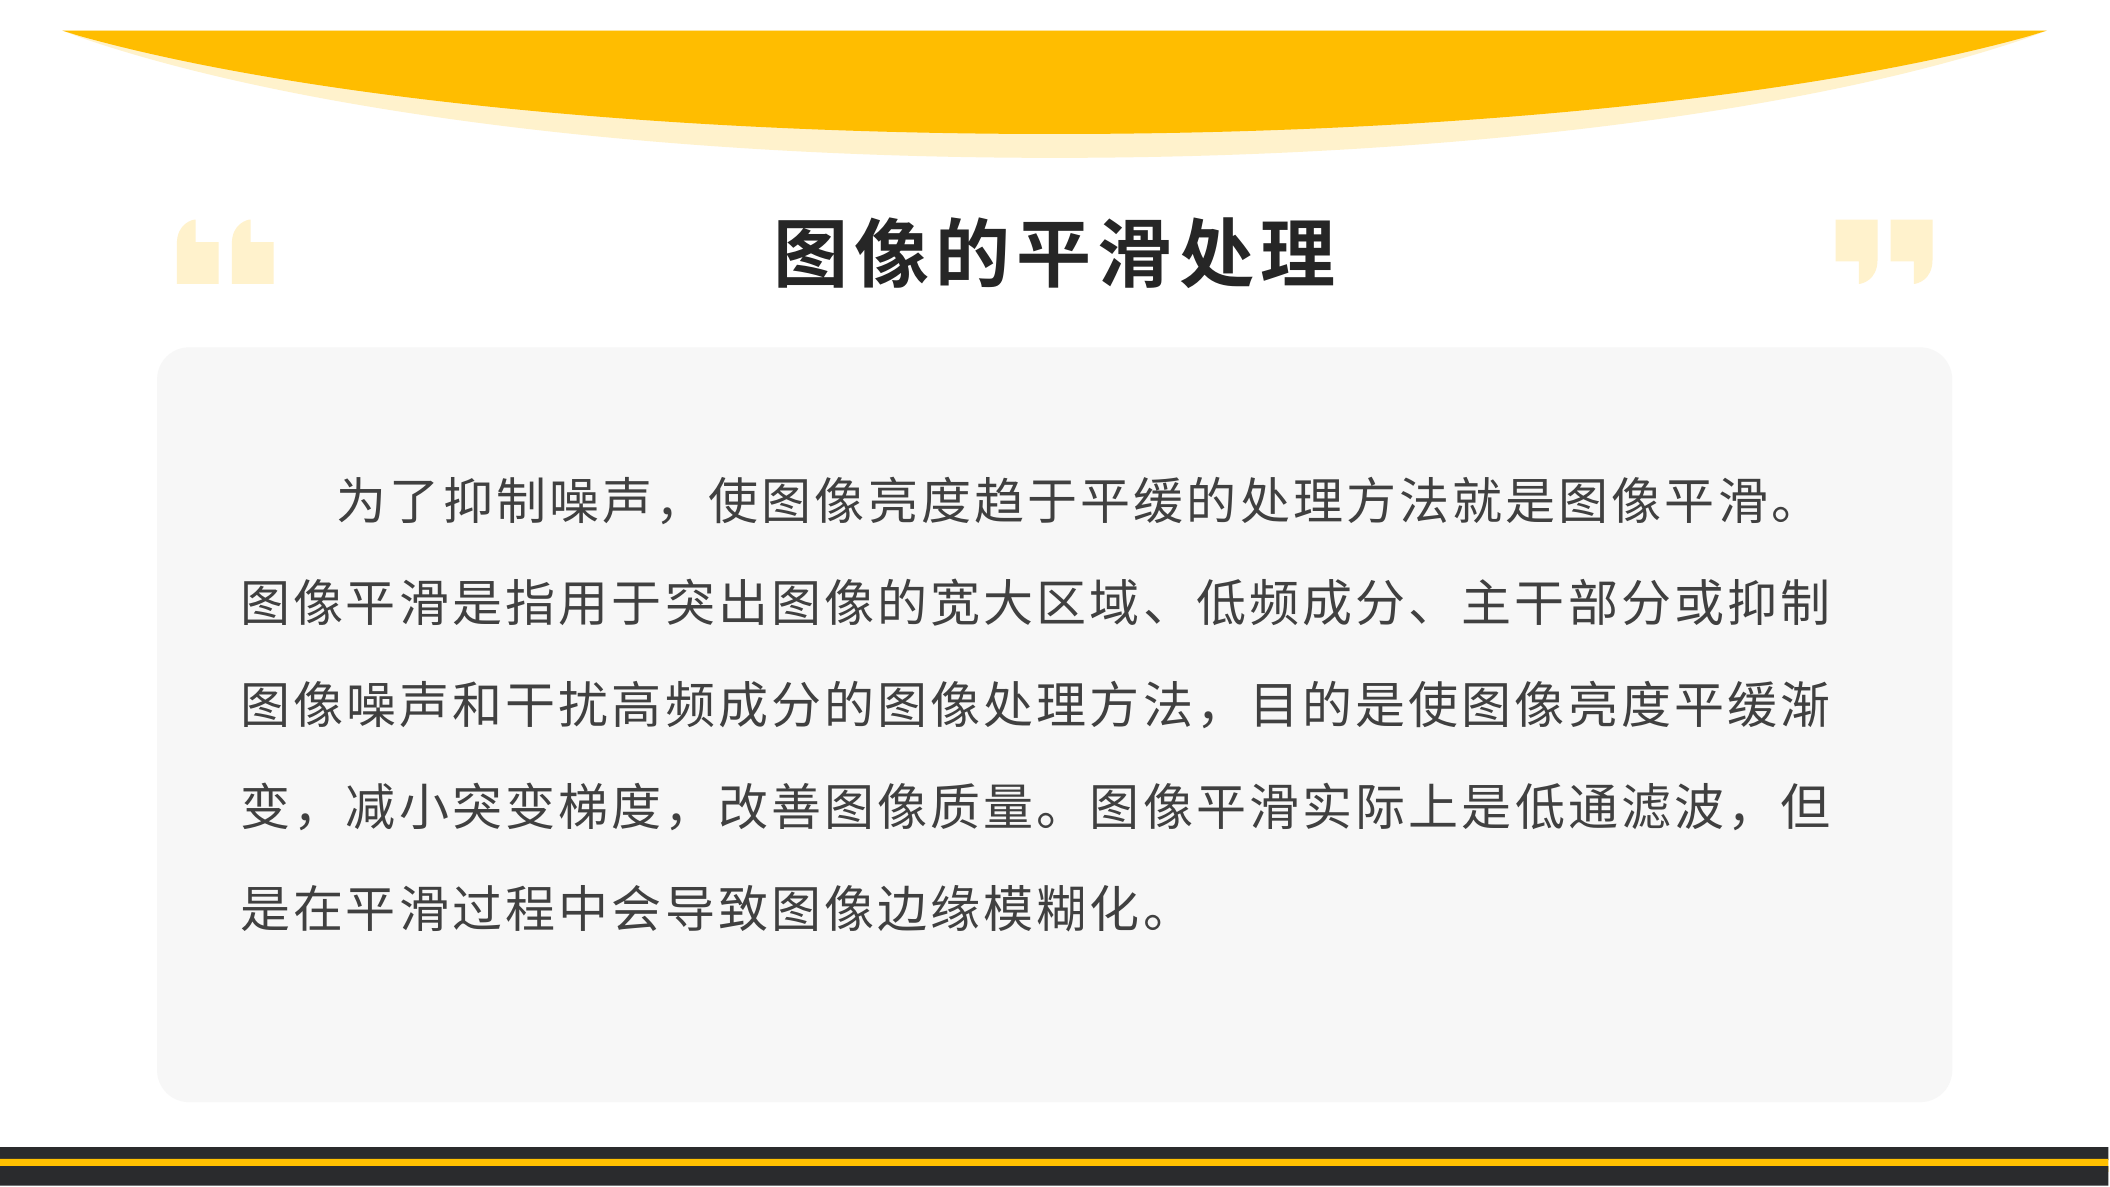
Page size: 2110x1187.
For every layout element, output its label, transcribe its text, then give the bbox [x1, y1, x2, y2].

text_box [70, 35, 2036, 159]
text_box 图像的平滑处理 [286, 176, 1823, 305]
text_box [1835, 219, 1933, 284]
text_box [62, 29, 2048, 136]
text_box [176, 219, 274, 284]
text_box [156, 346, 1954, 1104]
text_box 为了抑制噪声，使图像亮度趋于平缓的处理方法就是图像平滑。图像平滑是指用于突出图像的宽大区域、低频成分、主干部分或抑制图像噪声和干扰高频成分的图像处理方法，目的是使图像亮度平缓渐变，减小突变梯度，改善图像质量。图像平滑实际上是低通滤波，但是在平滑过程中会导致图像边缘模糊化。 [225, 419, 1885, 1030]
